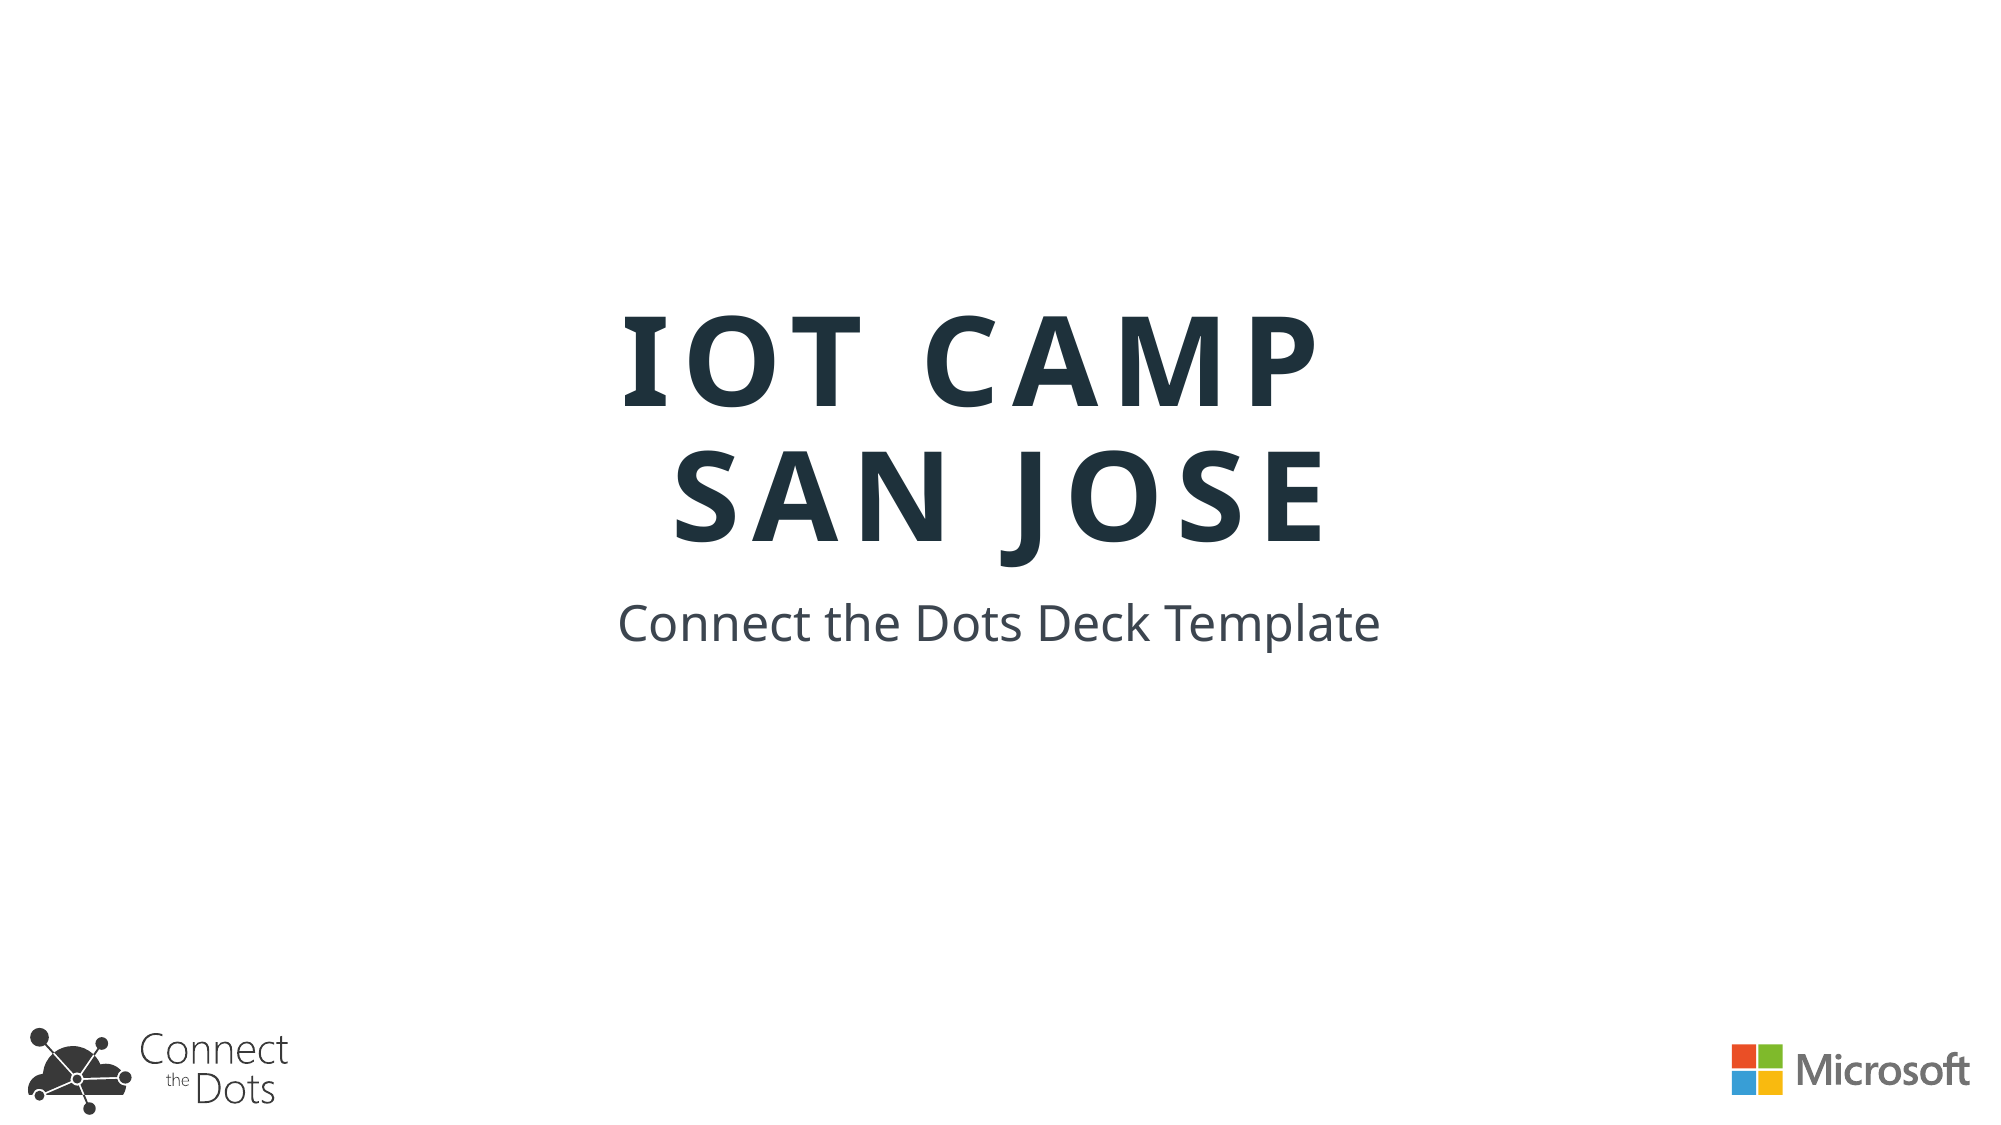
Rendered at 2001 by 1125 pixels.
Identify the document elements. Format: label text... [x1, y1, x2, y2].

title IoT Camp San Jose [249, 184, 1750, 576]
subtitle Connect the Dots Deck Template [249, 590, 1750, 863]
